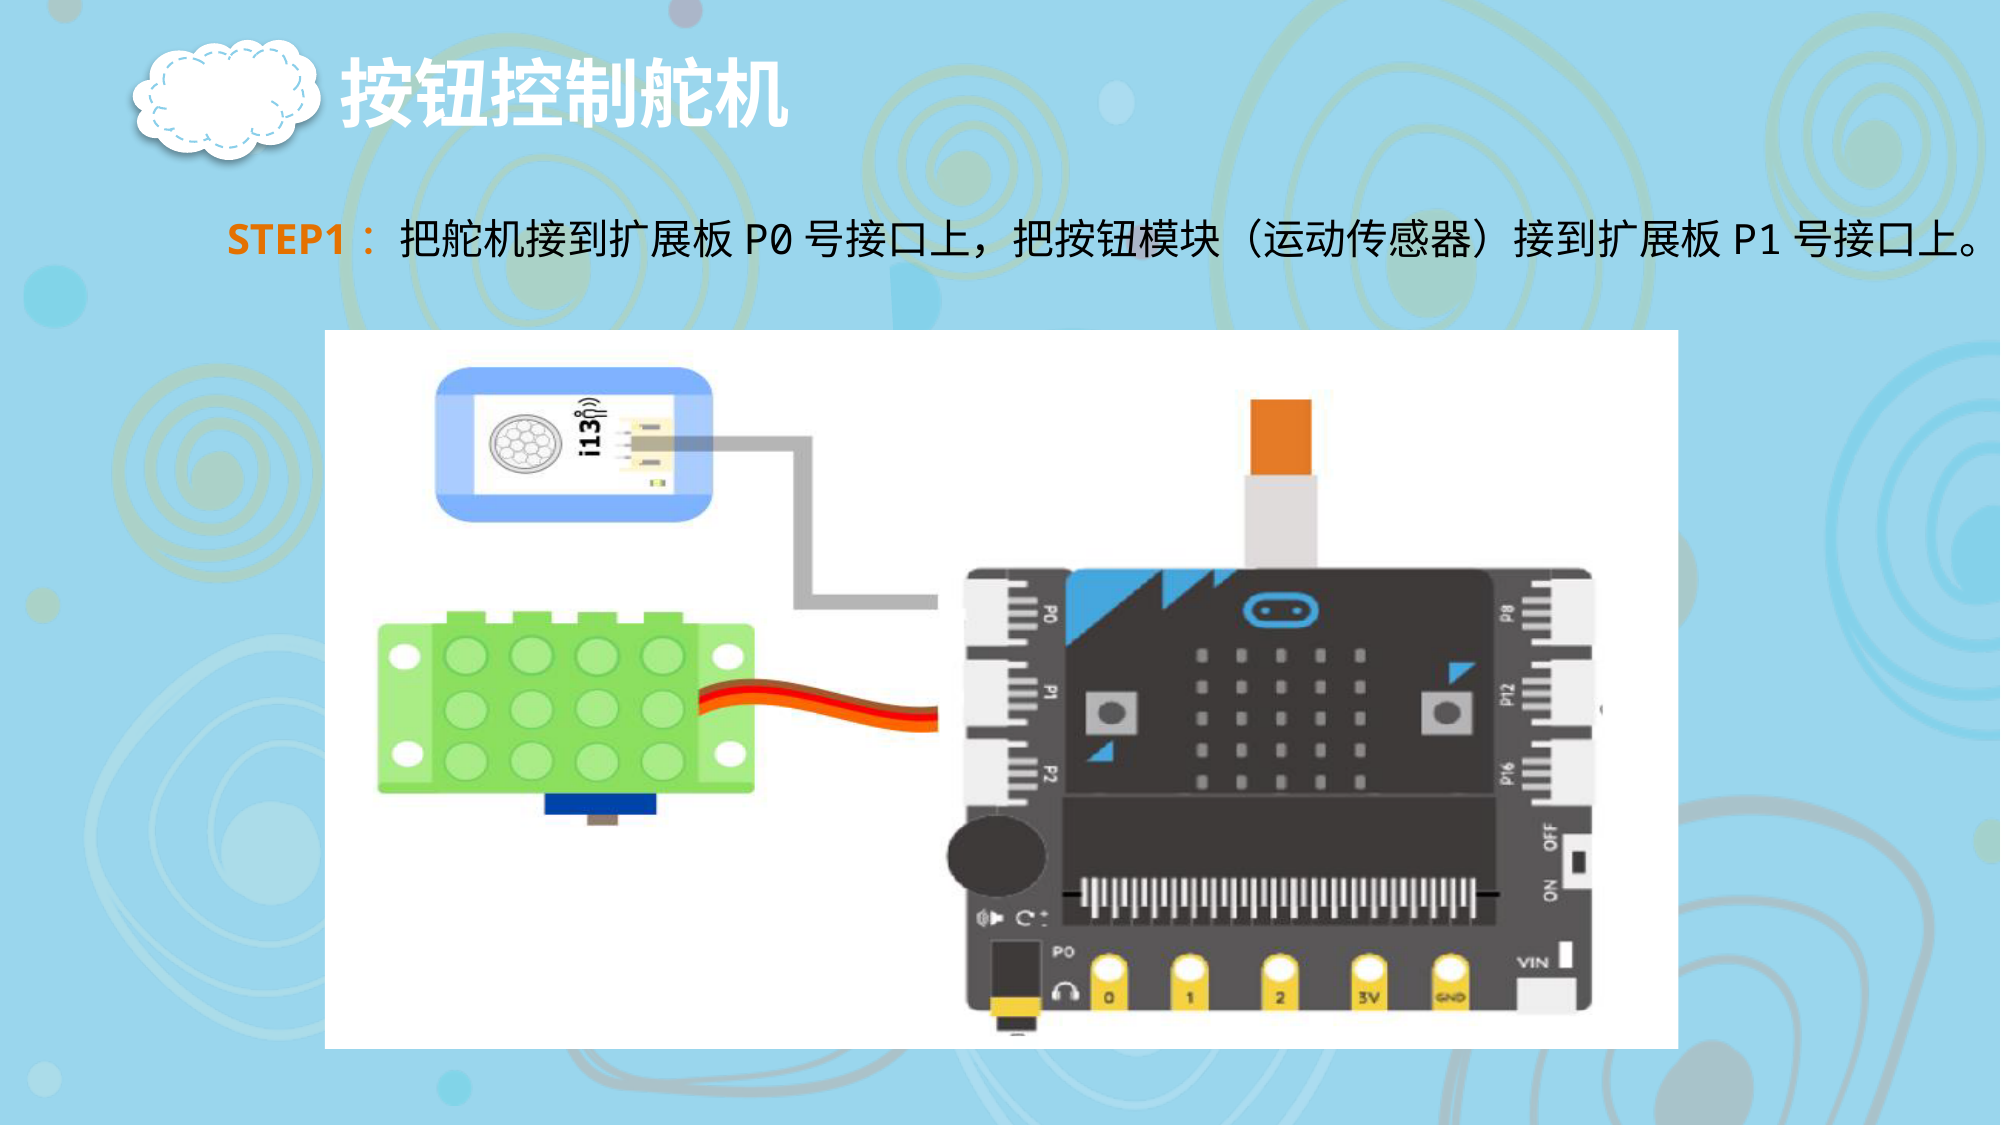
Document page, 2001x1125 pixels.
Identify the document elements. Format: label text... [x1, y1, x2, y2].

text_box STEP1：把舵机接到扩展板P0号接口上，把按钮模块（运动传感器）接到扩展板P1号接口上。 [212, 205, 2000, 270]
picture [324, 330, 1679, 1049]
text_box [132, 39, 321, 160]
text_box 按钮控制舵机 [324, 39, 1387, 145]
